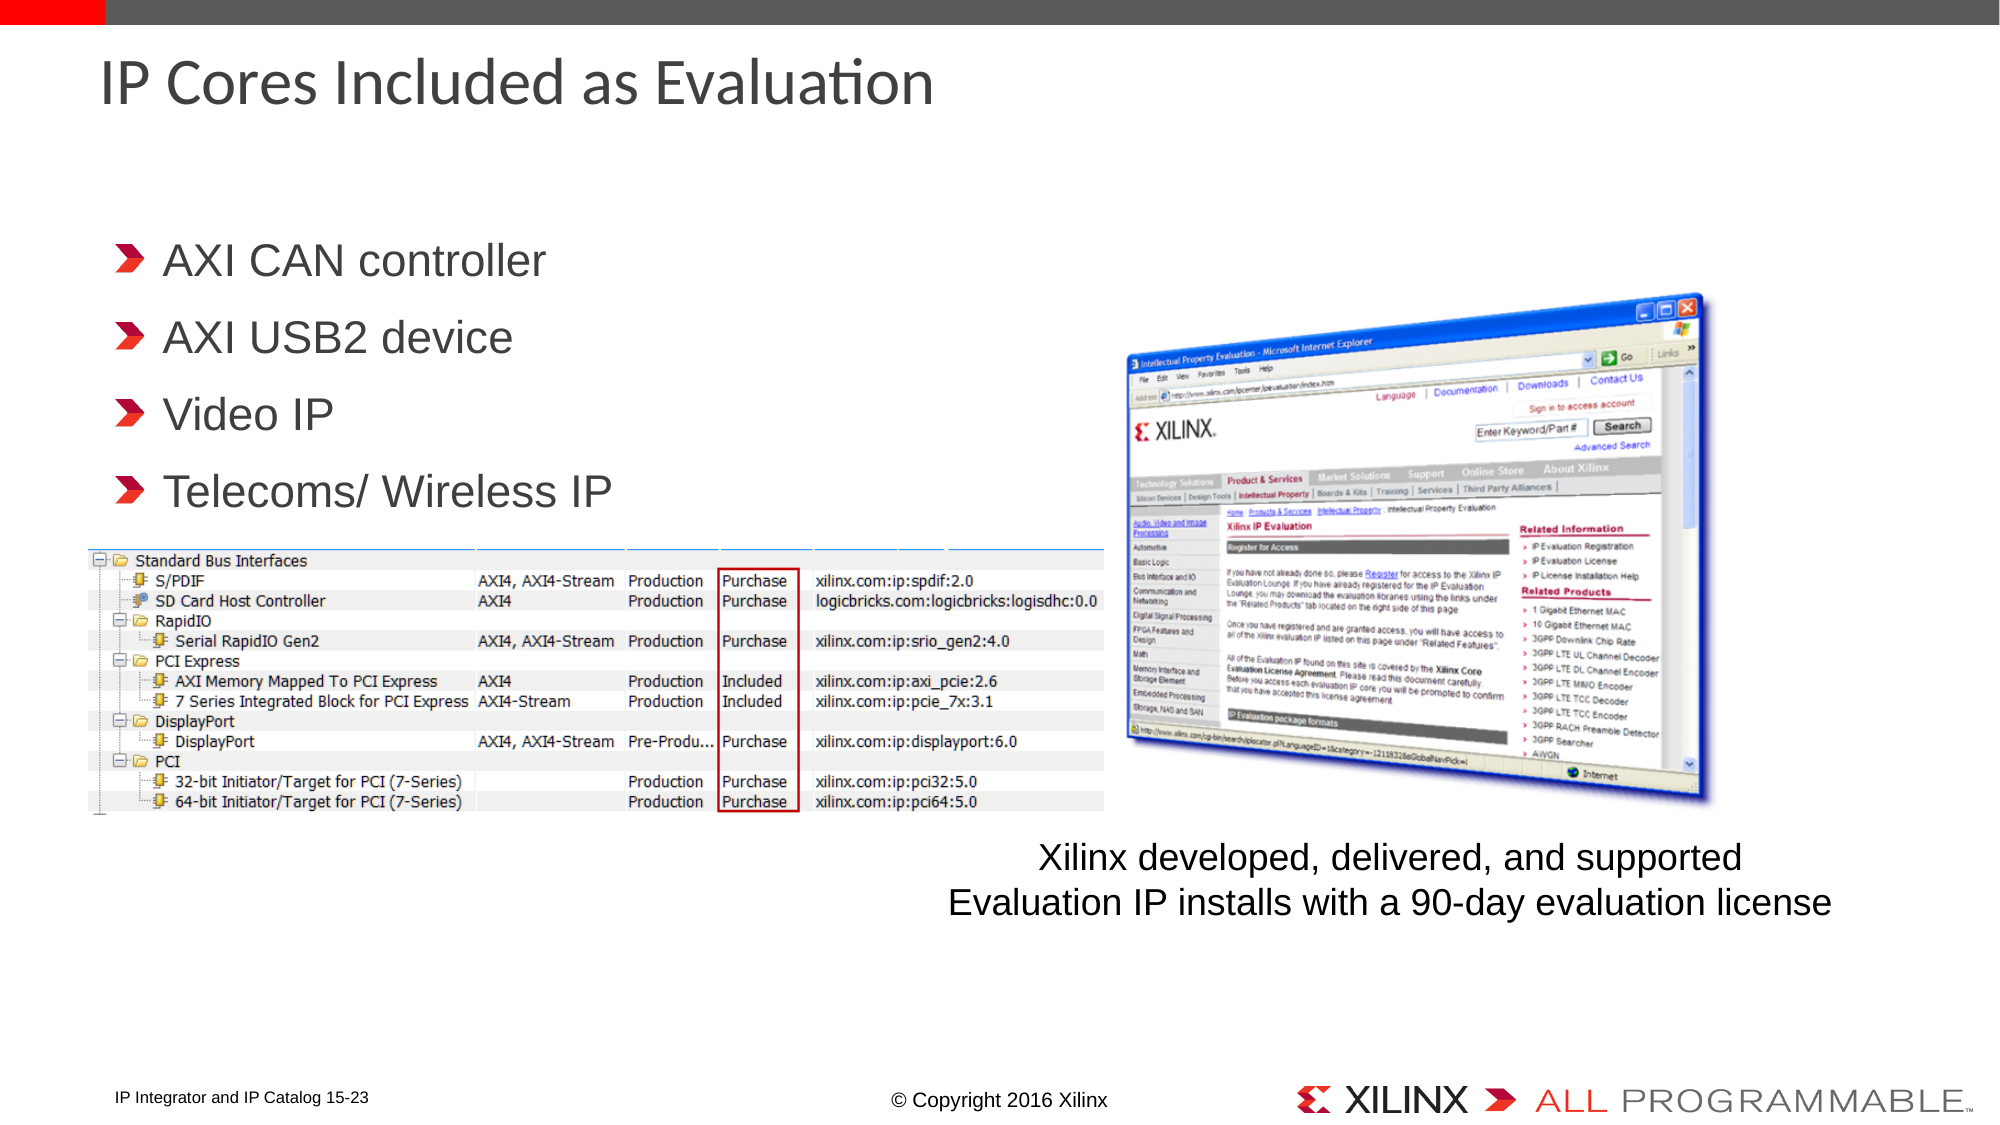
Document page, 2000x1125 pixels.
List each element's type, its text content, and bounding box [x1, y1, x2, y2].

picture [1317, 1086, 1973, 1113]
slide_number IP Integrator and IP Catalog 15-23 [99, 1078, 437, 1125]
text_box Xilinx developed, delivered, and supported Evaluation IP installs with a 90-day evaluation license [890, 825, 1891, 930]
picture [114, 398, 145, 427]
title IP Cores Included as Evaluation [99, 34, 1900, 122]
picture [114, 321, 145, 350]
picture [1114, 286, 1724, 819]
footer © Copyright 2016 Xilinx [683, 1079, 1317, 1120]
picture [88, 549, 1105, 815]
picture [114, 243, 145, 273]
list AXI CAN controller AXI USB2 device Video IP Telecoms/ Wireless IP [99, 217, 1901, 918]
picture [114, 475, 145, 504]
